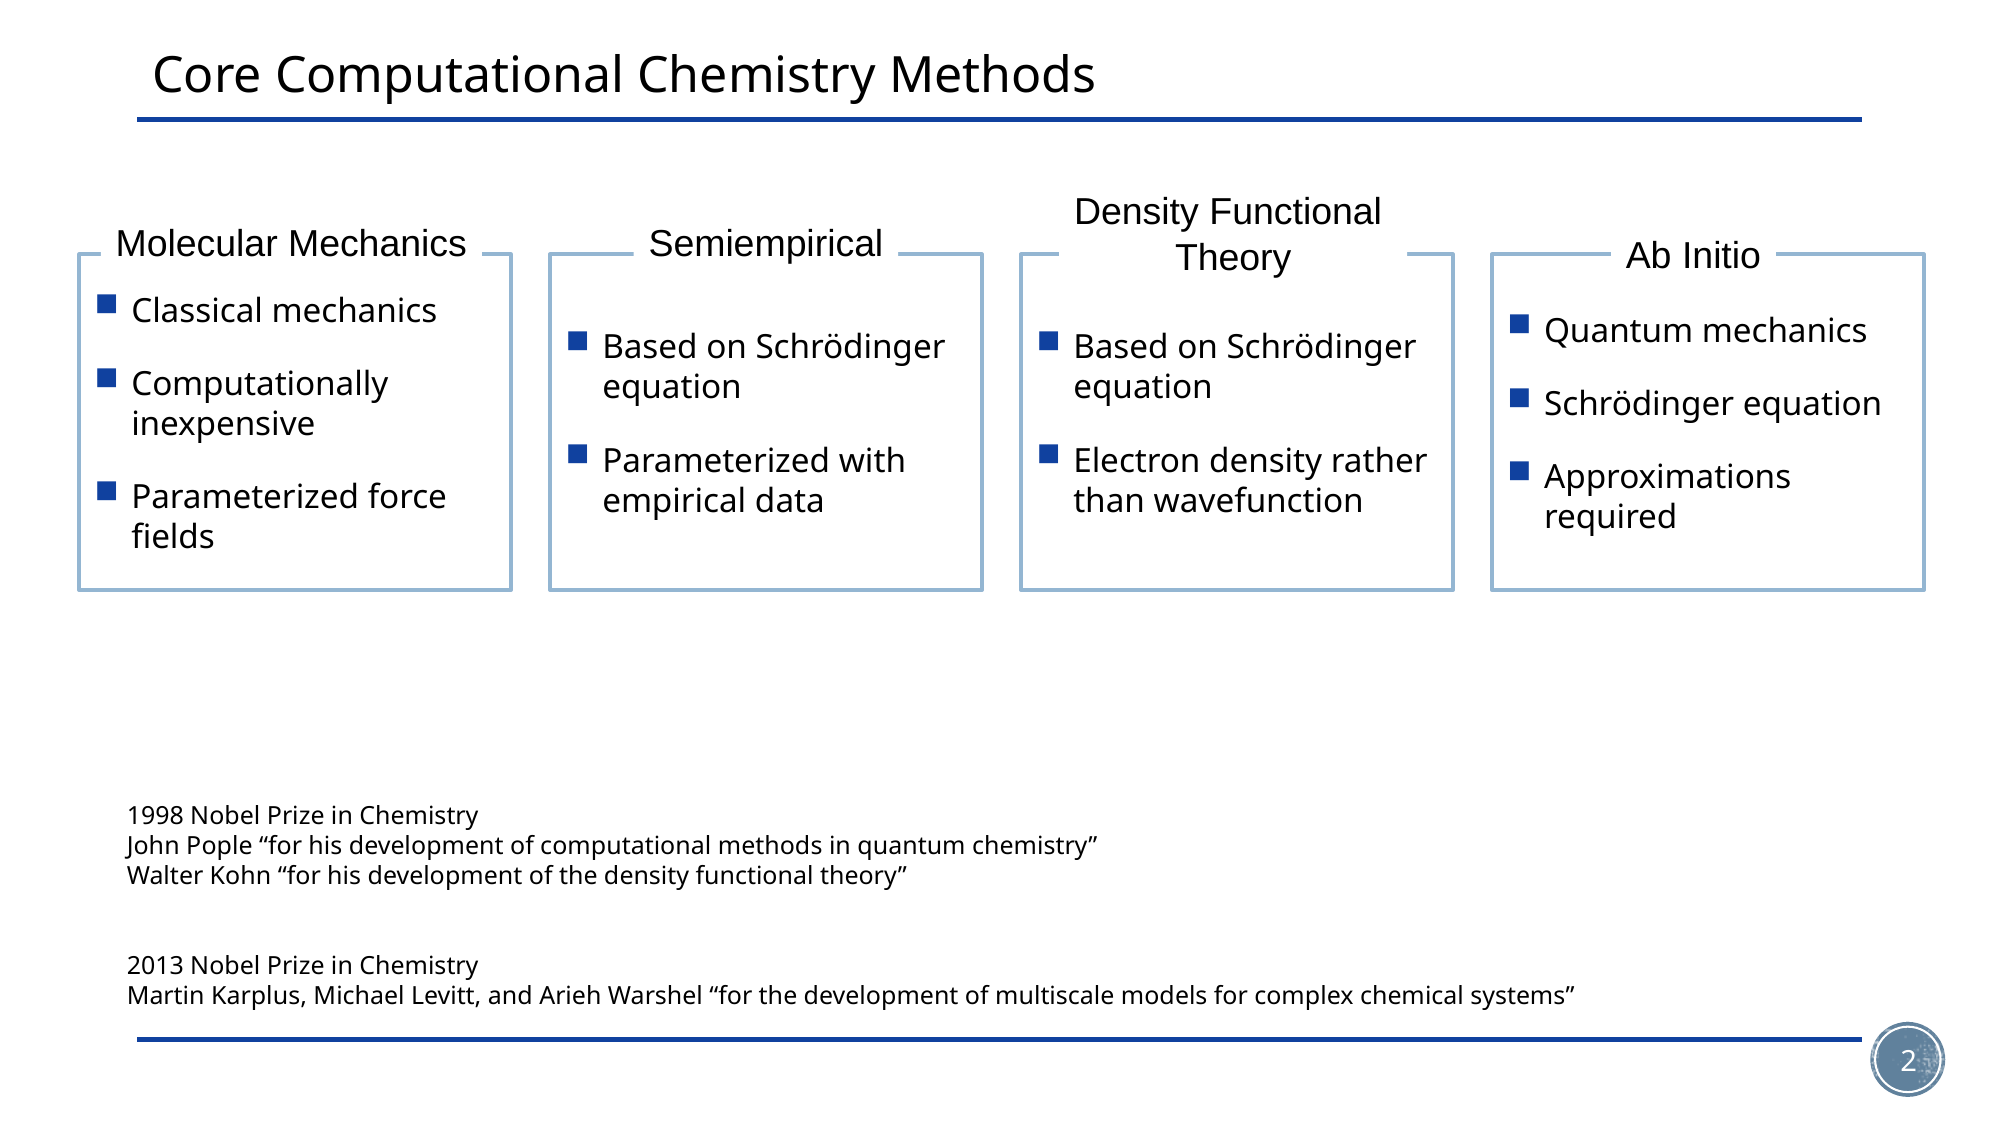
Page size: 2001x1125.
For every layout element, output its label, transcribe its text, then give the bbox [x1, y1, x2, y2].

text_box Molecular Mechanics [100, 211, 482, 272]
text_box Semiempirical [633, 211, 899, 272]
text_box Based on Schrödinger equation Parameterized with empirical data [550, 254, 982, 591]
text_box Based on Schrödinger equation Electron density rather than wavefunction [1021, 254, 1453, 591]
title Core Computational Chemistry Methods [137, 33, 1863, 111]
text_box Classical mechanics Computationally inexpensive Parameterized force fields [79, 254, 512, 591]
slide_number 2 [1875, 1031, 1943, 1092]
text_box Density Functional Theory [1059, 180, 1408, 285]
text_box Quantum mechanics Schrödinger equation Approximations required [1491, 254, 1924, 591]
text_box Ab Initio [1611, 223, 1776, 284]
text_box [137, 337, 570, 740]
text_box 1998 Nobel Prize in Chemistry John Pople “for his development of computational methods in quantum chemistry” Walter Kohn “for his development of the density functional theory” 2013 Nobel Prize in Chemistry Martin Karplus, Michael Levitt, and Arieh Warshel “for the development of multiscale models for complex chemical systems” [112, 792, 1592, 1017]
